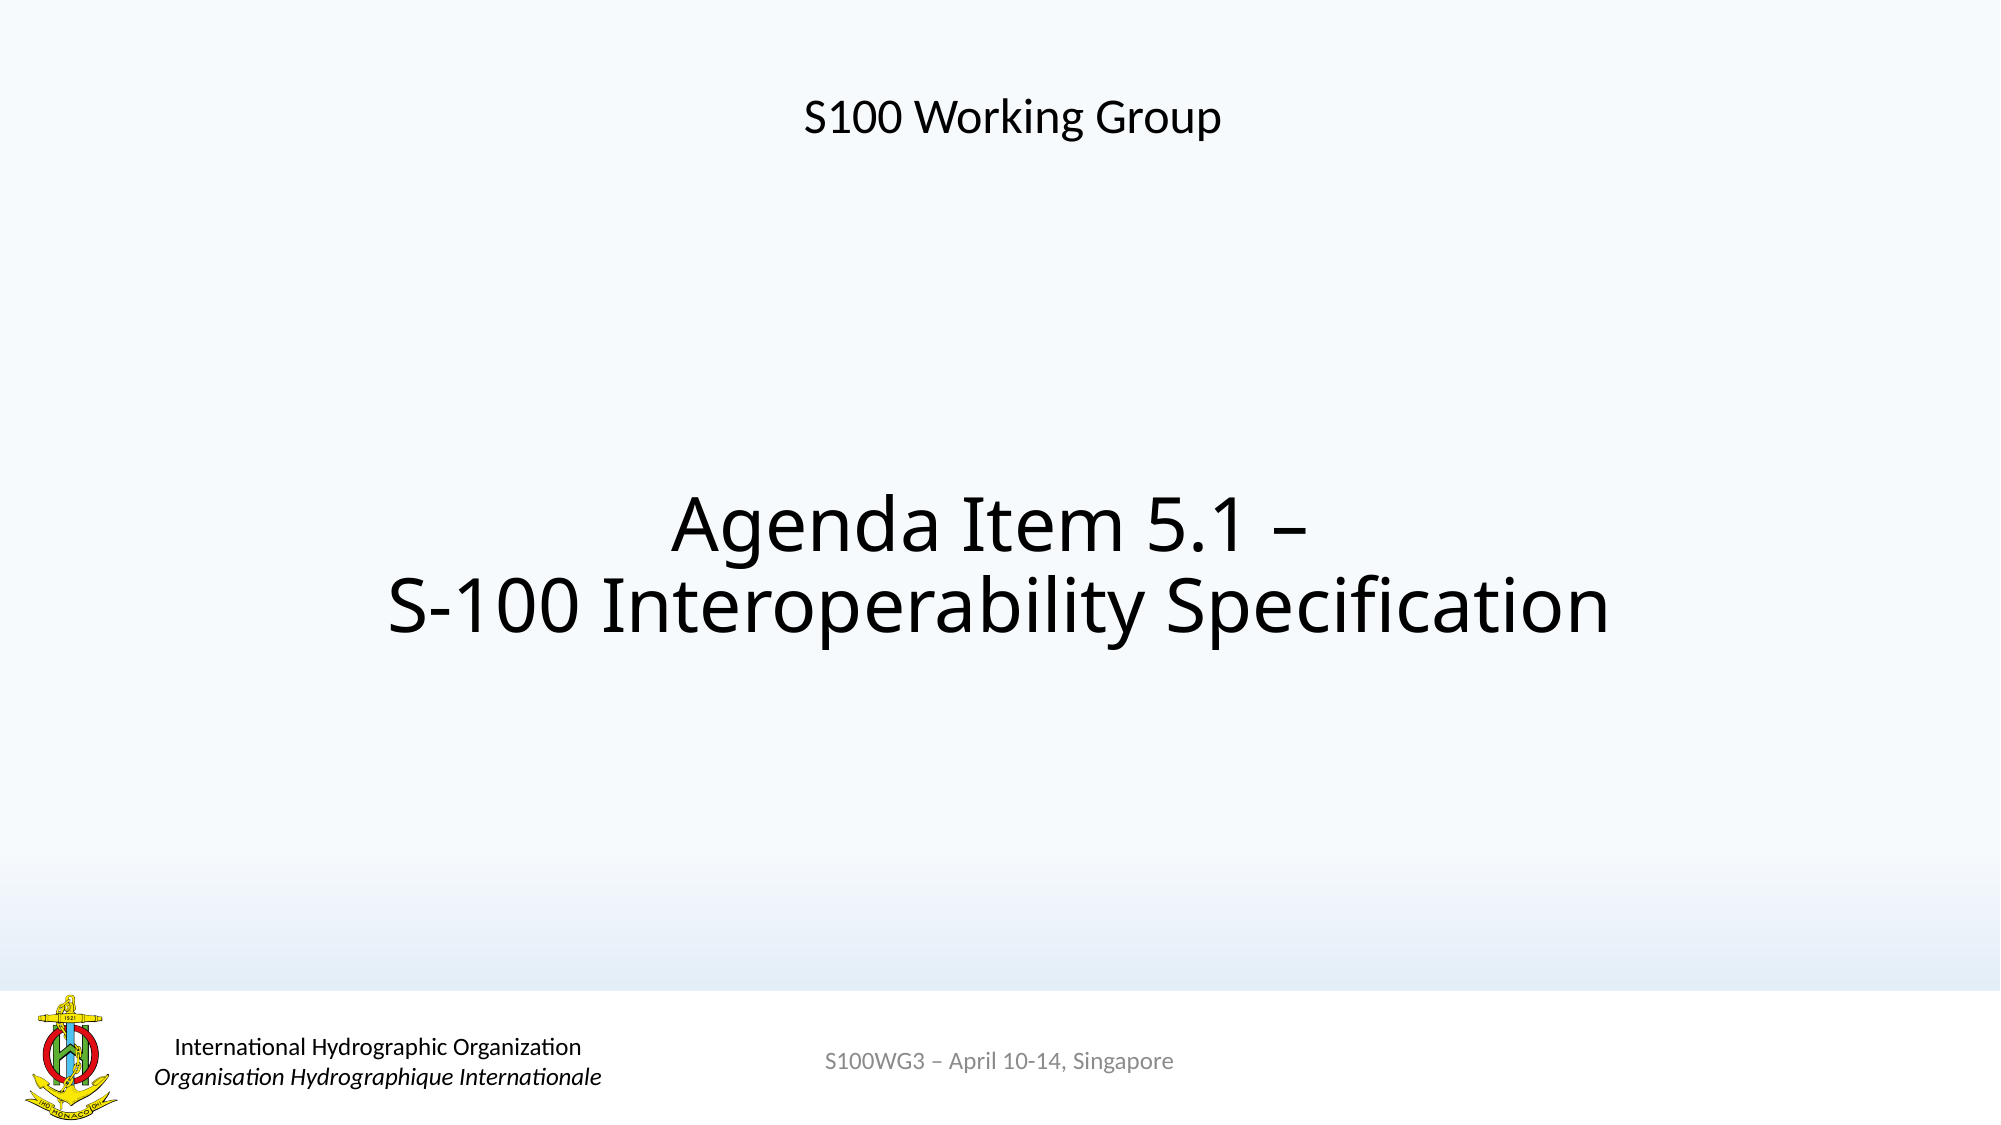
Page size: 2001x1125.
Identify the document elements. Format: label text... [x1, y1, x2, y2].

footer S100WG3 – April 10-14, Singapore [662, 1029, 1338, 1090]
title Agenda Item 5.1 – S-100 Interoperability Specification [249, 335, 1750, 828]
subtitle S100 Working Group [263, 82, 1764, 212]
picture [17, 990, 122, 1125]
